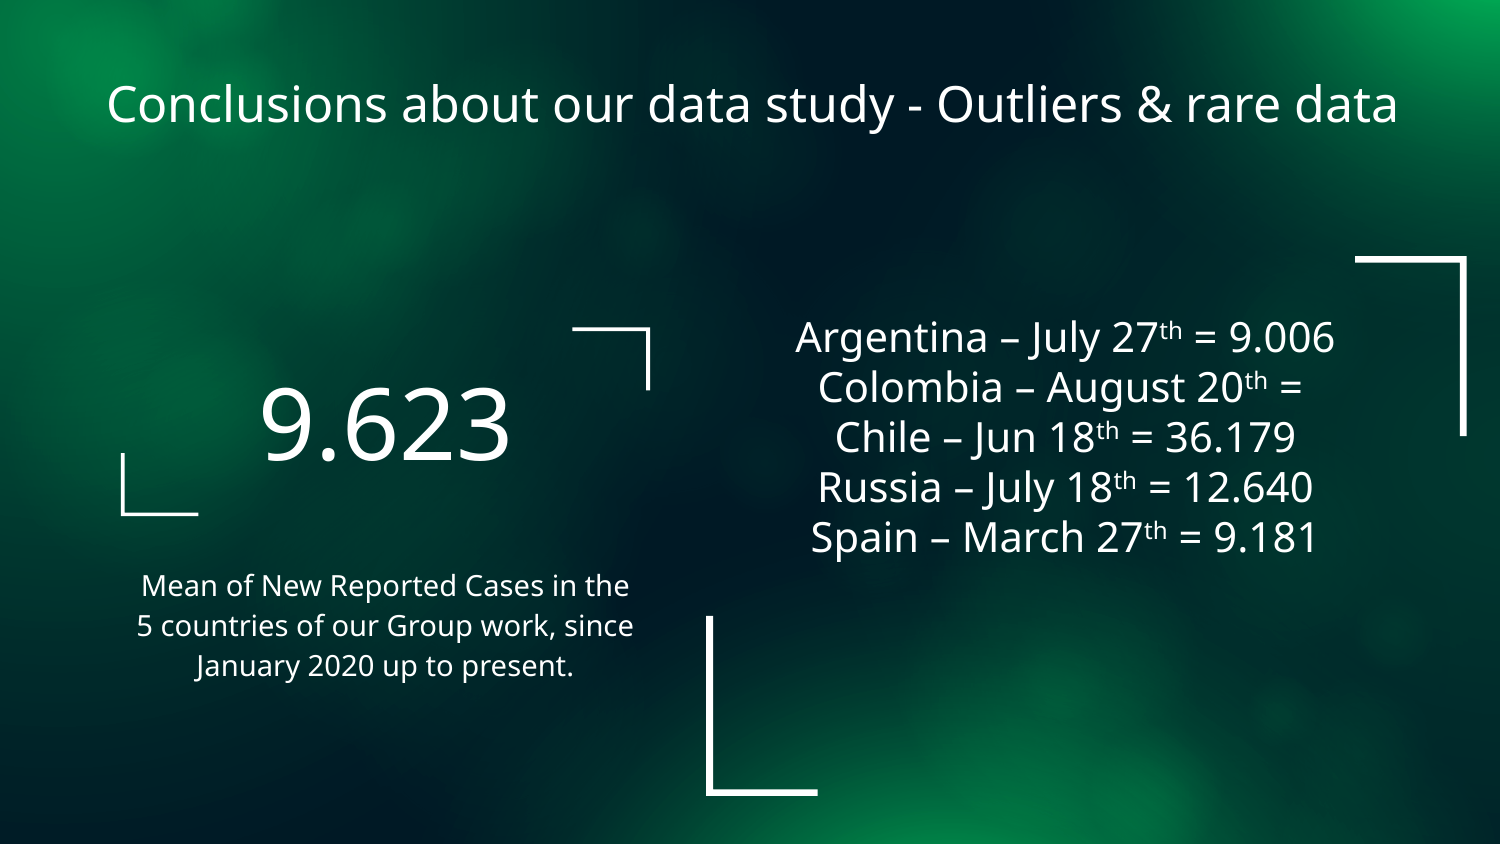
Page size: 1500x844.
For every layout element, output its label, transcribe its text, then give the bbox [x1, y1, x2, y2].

title Conclusions about our data study - Outliers & rare data [39, 57, 1467, 194]
subtitle Mean of New Reported Cases in the 5 countries of our Group work, since January 2020 up to present. [120, 547, 650, 738]
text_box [705, 255, 1467, 797]
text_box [120, 327, 651, 517]
picture [0, 0, 1500, 844]
